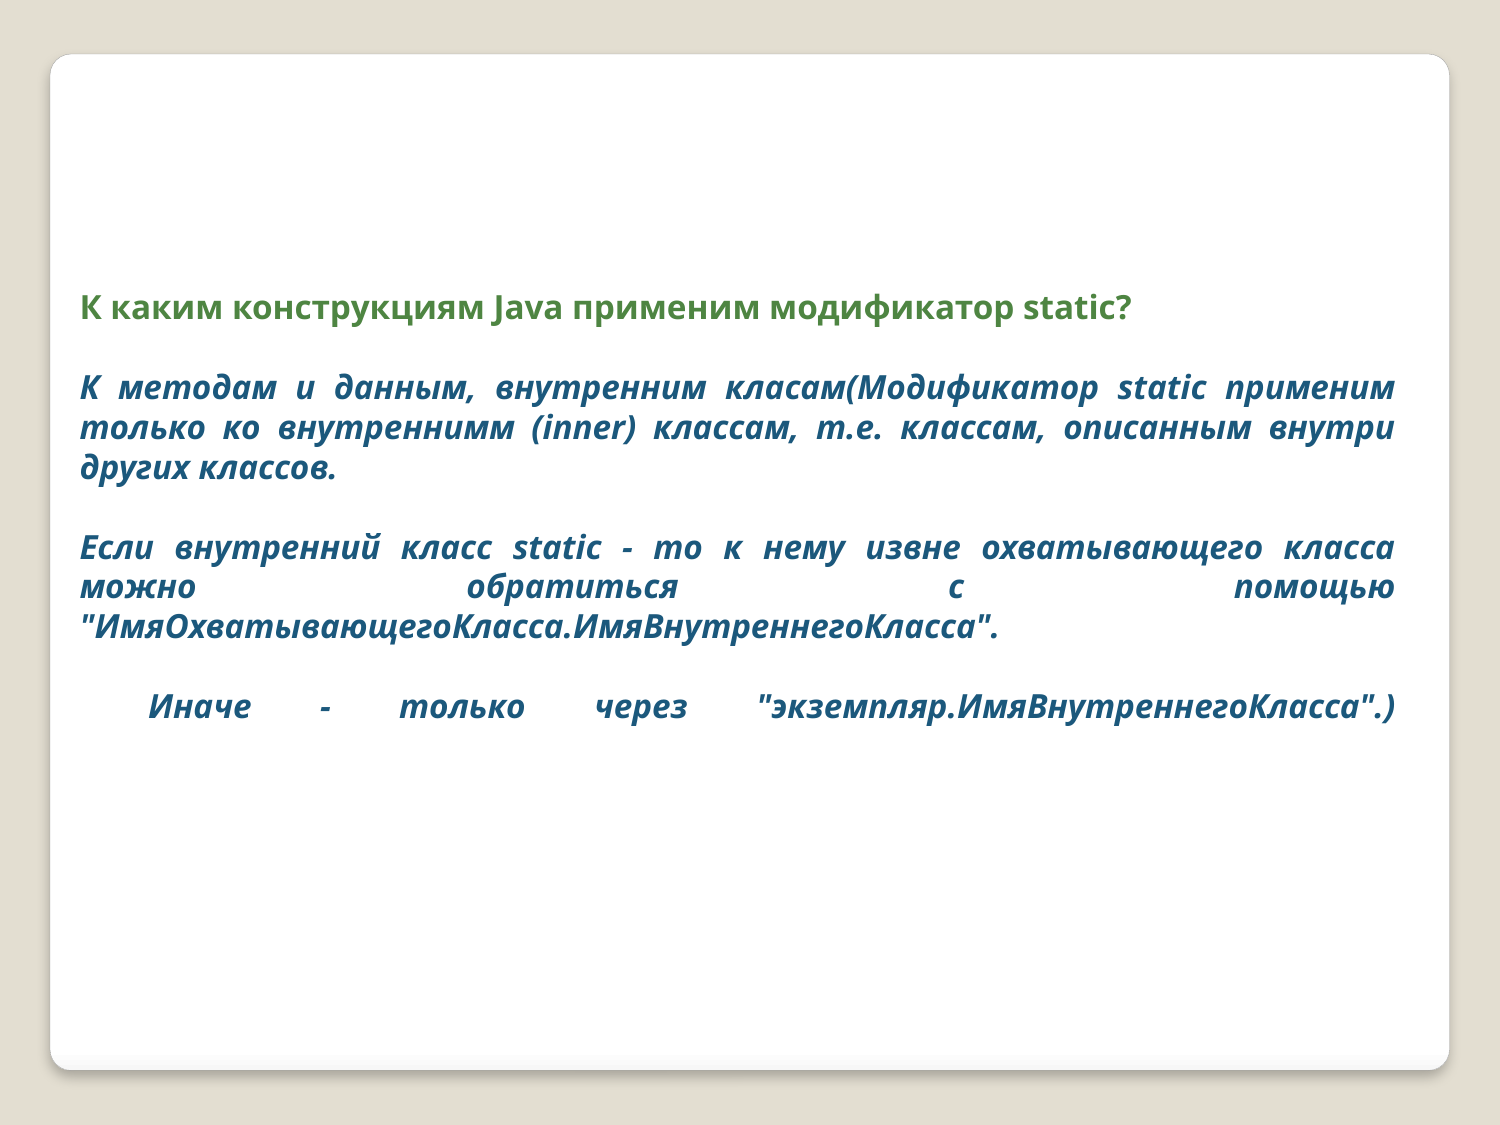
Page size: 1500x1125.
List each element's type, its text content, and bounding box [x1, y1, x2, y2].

text_box К каким конструкциям Java применим модификатор static? К методам и данным, внутренним класам(Модификатор static применим только ко внутреннимм (inner) классам, т.е. классам, описанным внутри других классов. Если внутренний класс static - то к нему извне охватывающего класса можно обратиться с помощью "ИмяОхватывающегоКласса.ИмяВнутреннегоКласса". Иначе - только через "экземпляр.ИмяВнутреннегоКласса".) [64, 278, 1412, 773]
